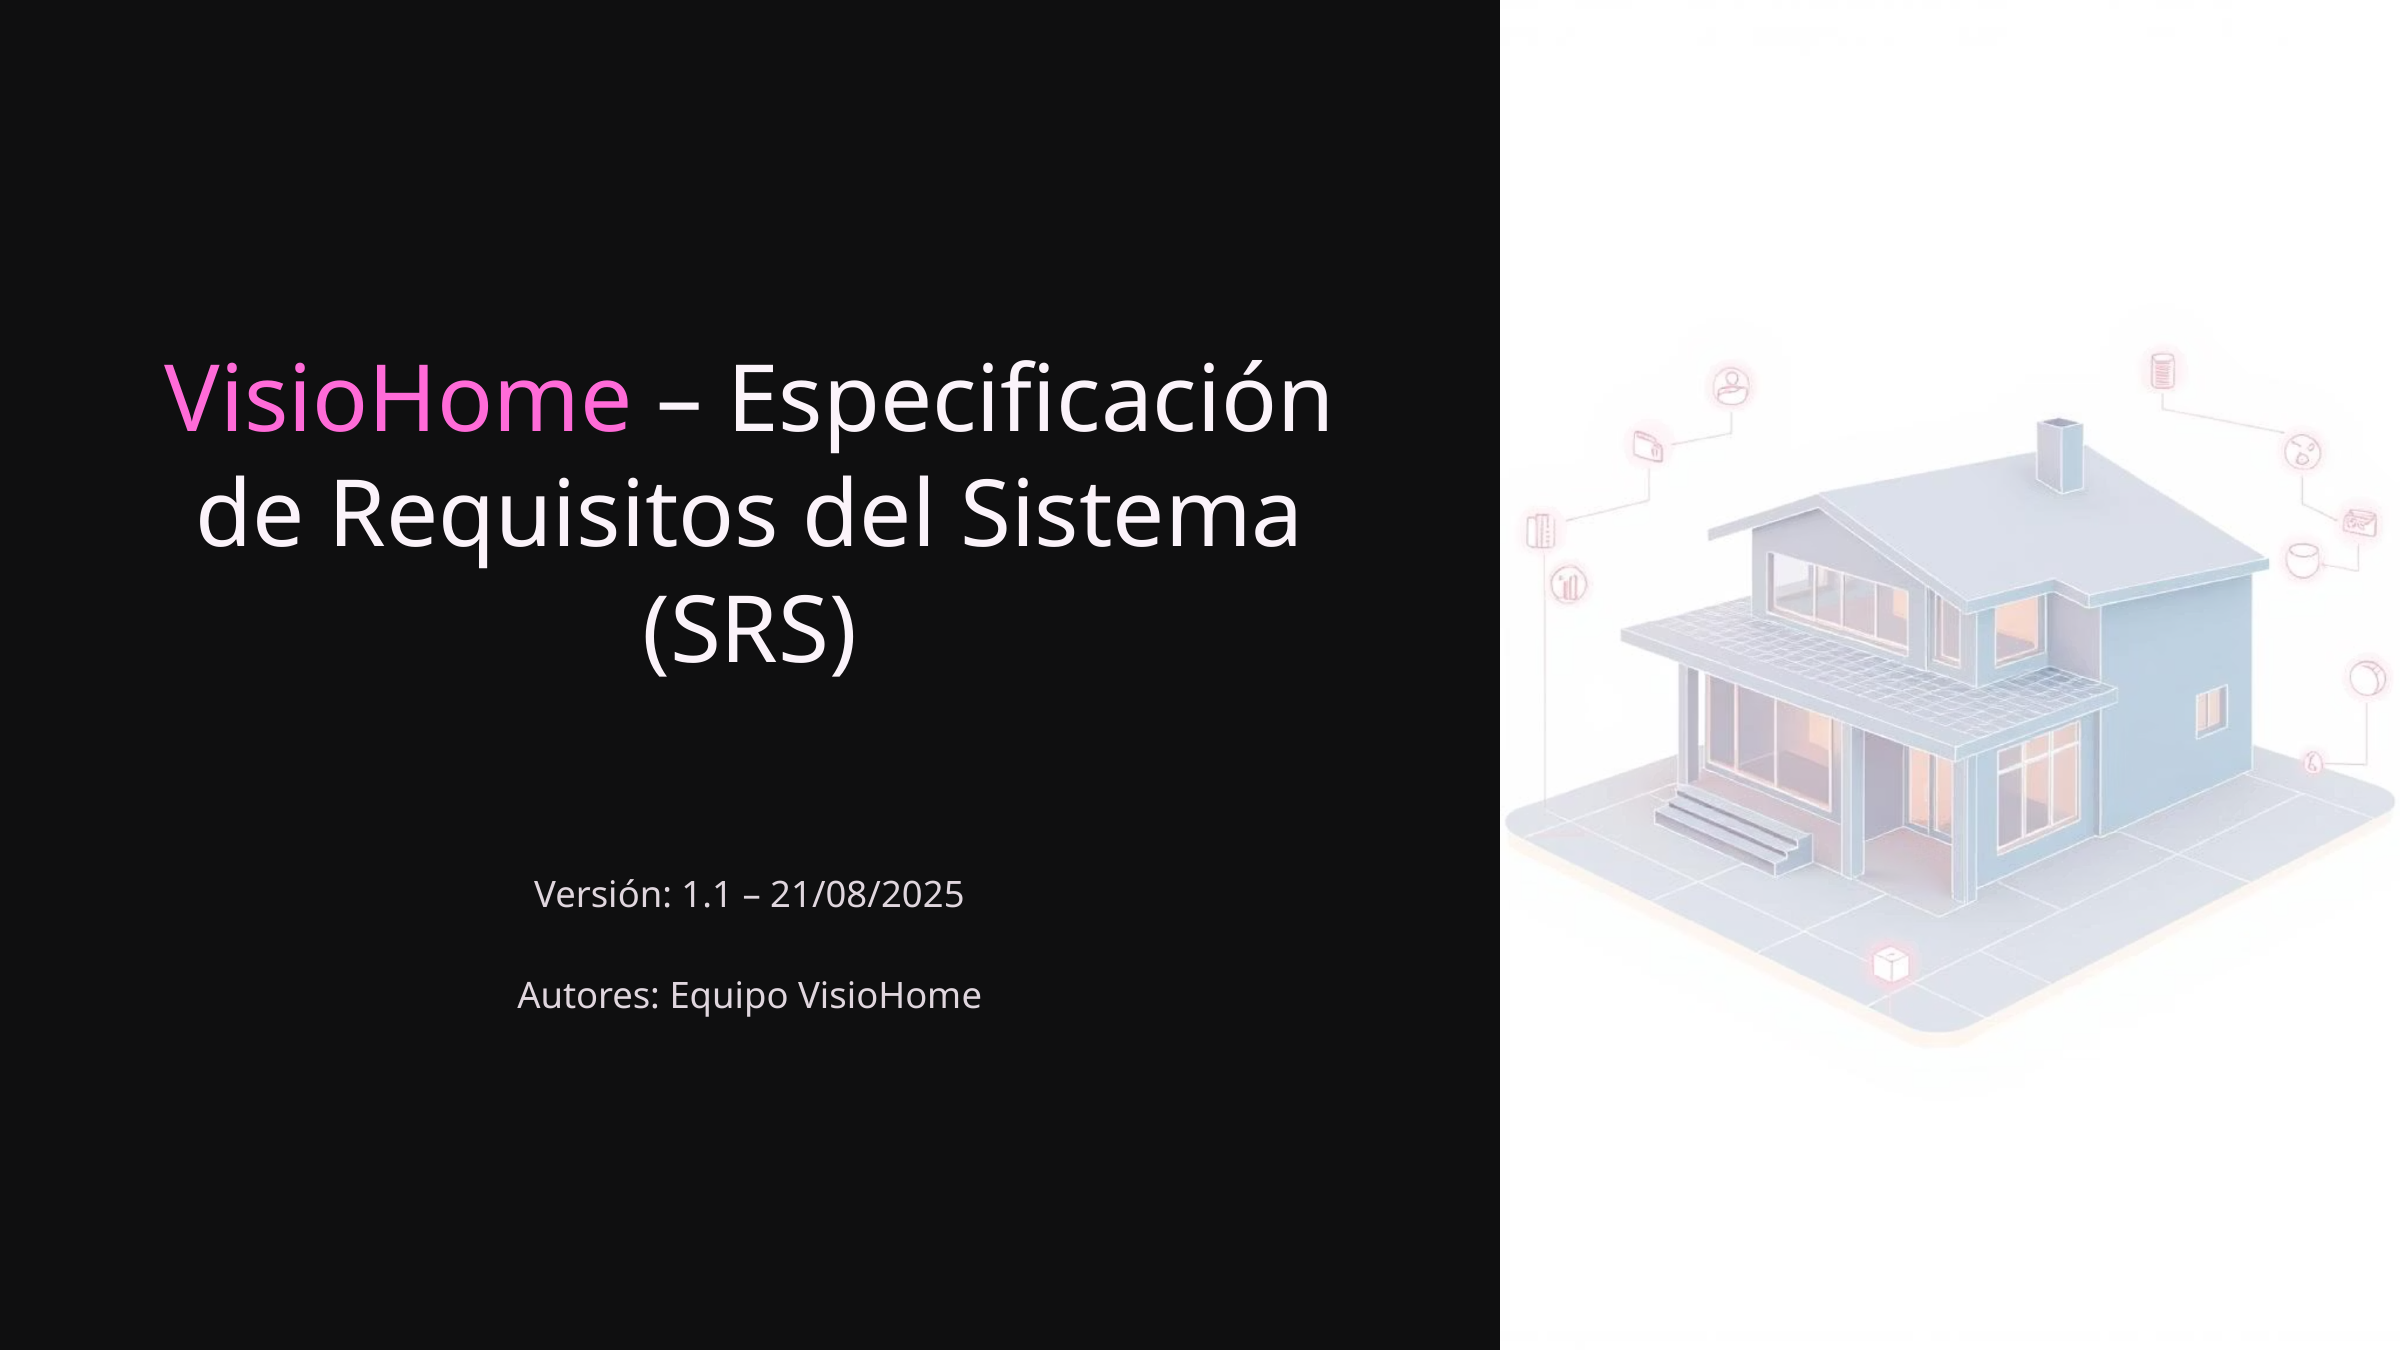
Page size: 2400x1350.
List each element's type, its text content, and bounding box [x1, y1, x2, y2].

text_box Versión: 1.1 – 21/08/2025 [130, 854, 1370, 915]
picture [1499, 0, 2400, 1350]
text_box Autores: Equipo VisioHome [130, 956, 1370, 1016]
text_box VisioHome – Especificación de Requisitos del Sistema (SRS) [130, 334, 1370, 800]
